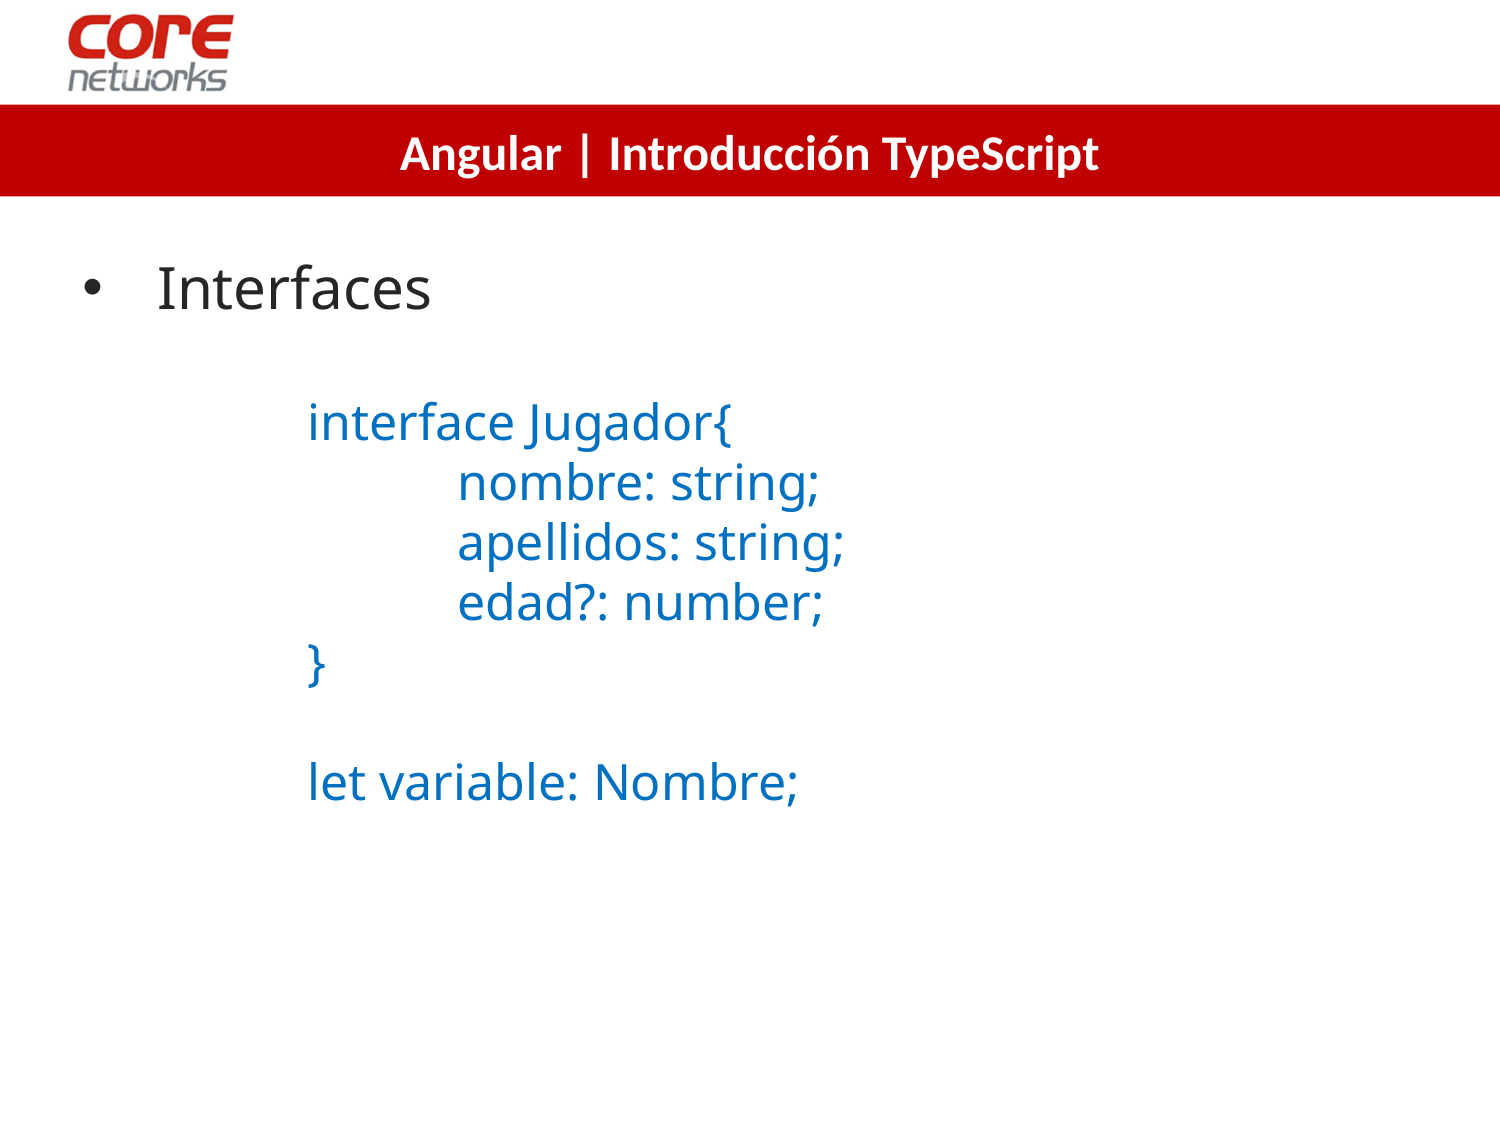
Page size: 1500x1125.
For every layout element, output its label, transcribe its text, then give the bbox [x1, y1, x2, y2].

picture [67, 9, 235, 95]
text_box Interfaces interface Jugador{ nombre: string; apellidos: string; edad?: number; } let variable: Nombre; [67, 243, 1435, 984]
text_box Angular | Introducción TypeScript [0, 102, 1500, 198]
